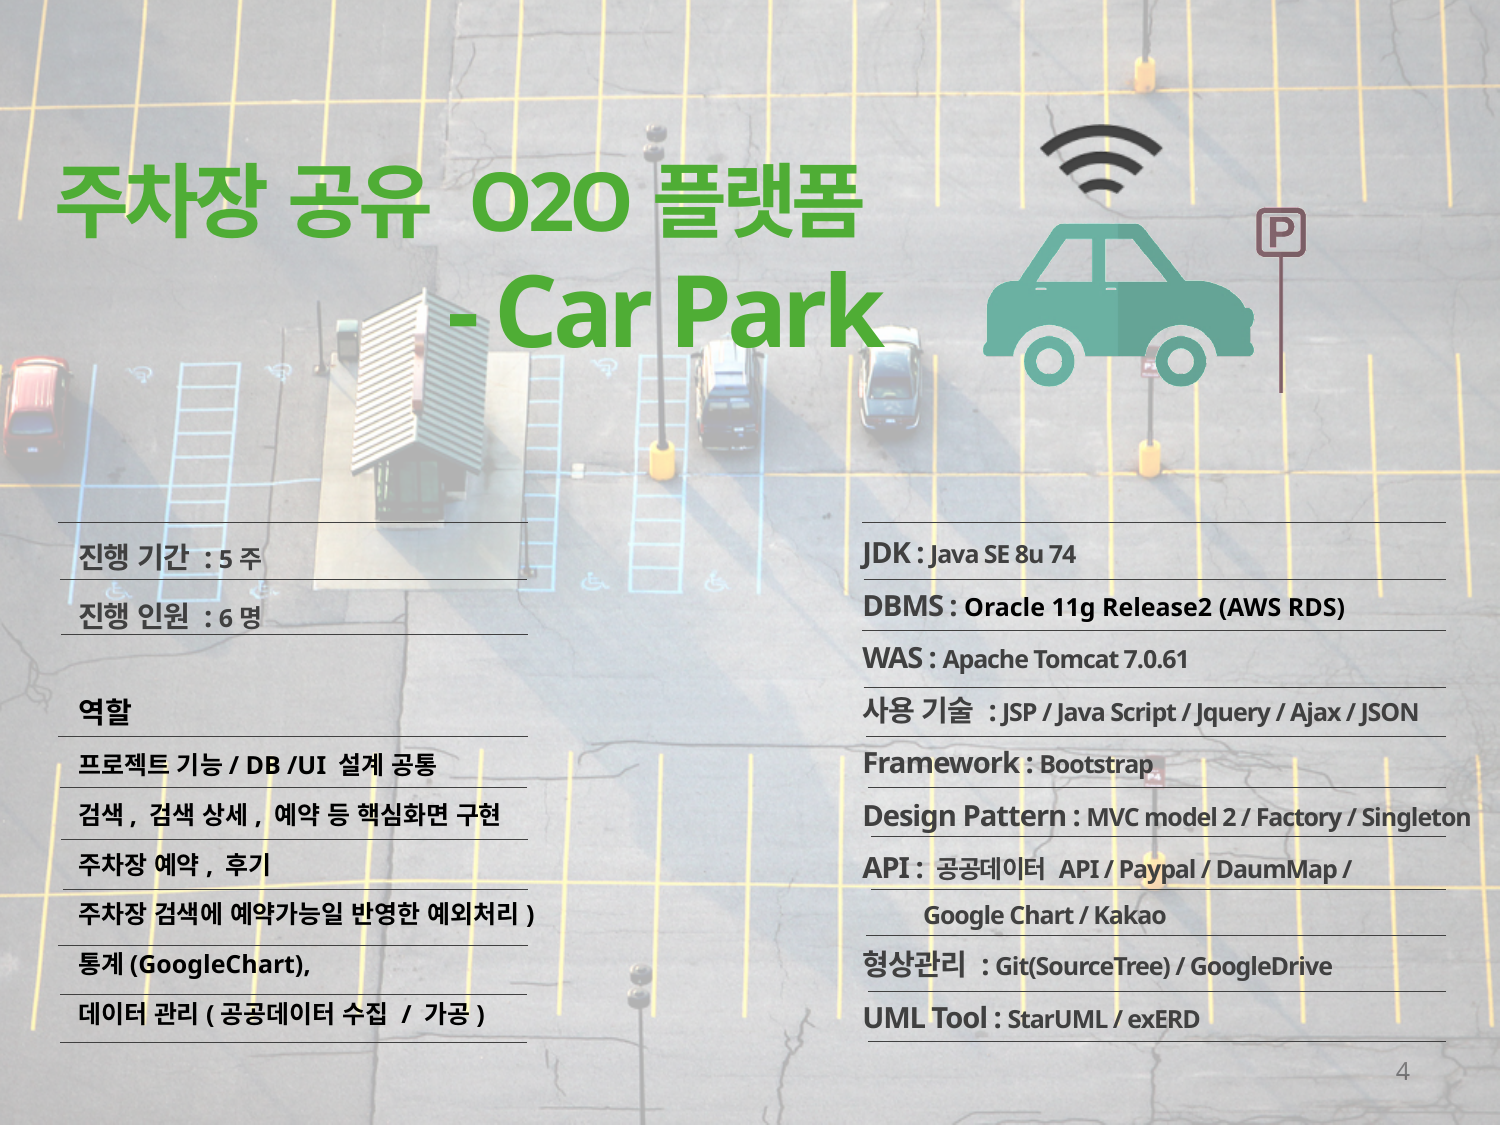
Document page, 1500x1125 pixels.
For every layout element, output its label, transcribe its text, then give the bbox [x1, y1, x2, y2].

subtitle 진행 기간 : 5주 진행 인원 : 6명 역할 프로젝트 기능/ DB /UI 설계 공통 검색, 검색 상세, 예약 등 핵심화면 구현 주차장 예약, 후기 주차장 검색에 예약가능일 반영한 예외처리) 통계(GoogleChart), 데이터 관리(공공데이터 수집 / 가공) [63, 514, 811, 1125]
title 주차장 공유 O2O플랫폼 - Car Park [35, 142, 901, 466]
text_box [977, 123, 1312, 393]
text_box JDK : Java SE 8u 74 DBMS : Oracle 11g Release2 (AWS RDS) WAS : Apache Tomcat 7.0.61 사용 기술 : JSP / Java Script / Jquery / Ajax / JSON Framework : Bootstrap Design Pattern : MVC model 2 / Factory / Singleton API : 공공데이터 API / Paypal / DaumMap / Google Chart / Kakao 형상관리 : Git(SourceTree) / GoogleDrive UML Tool : StarUML / exERD [847, 509, 1500, 1042]
text_box [0, 0, 1500, 1125]
slide_number 4 [1074, 1049, 1425, 1103]
